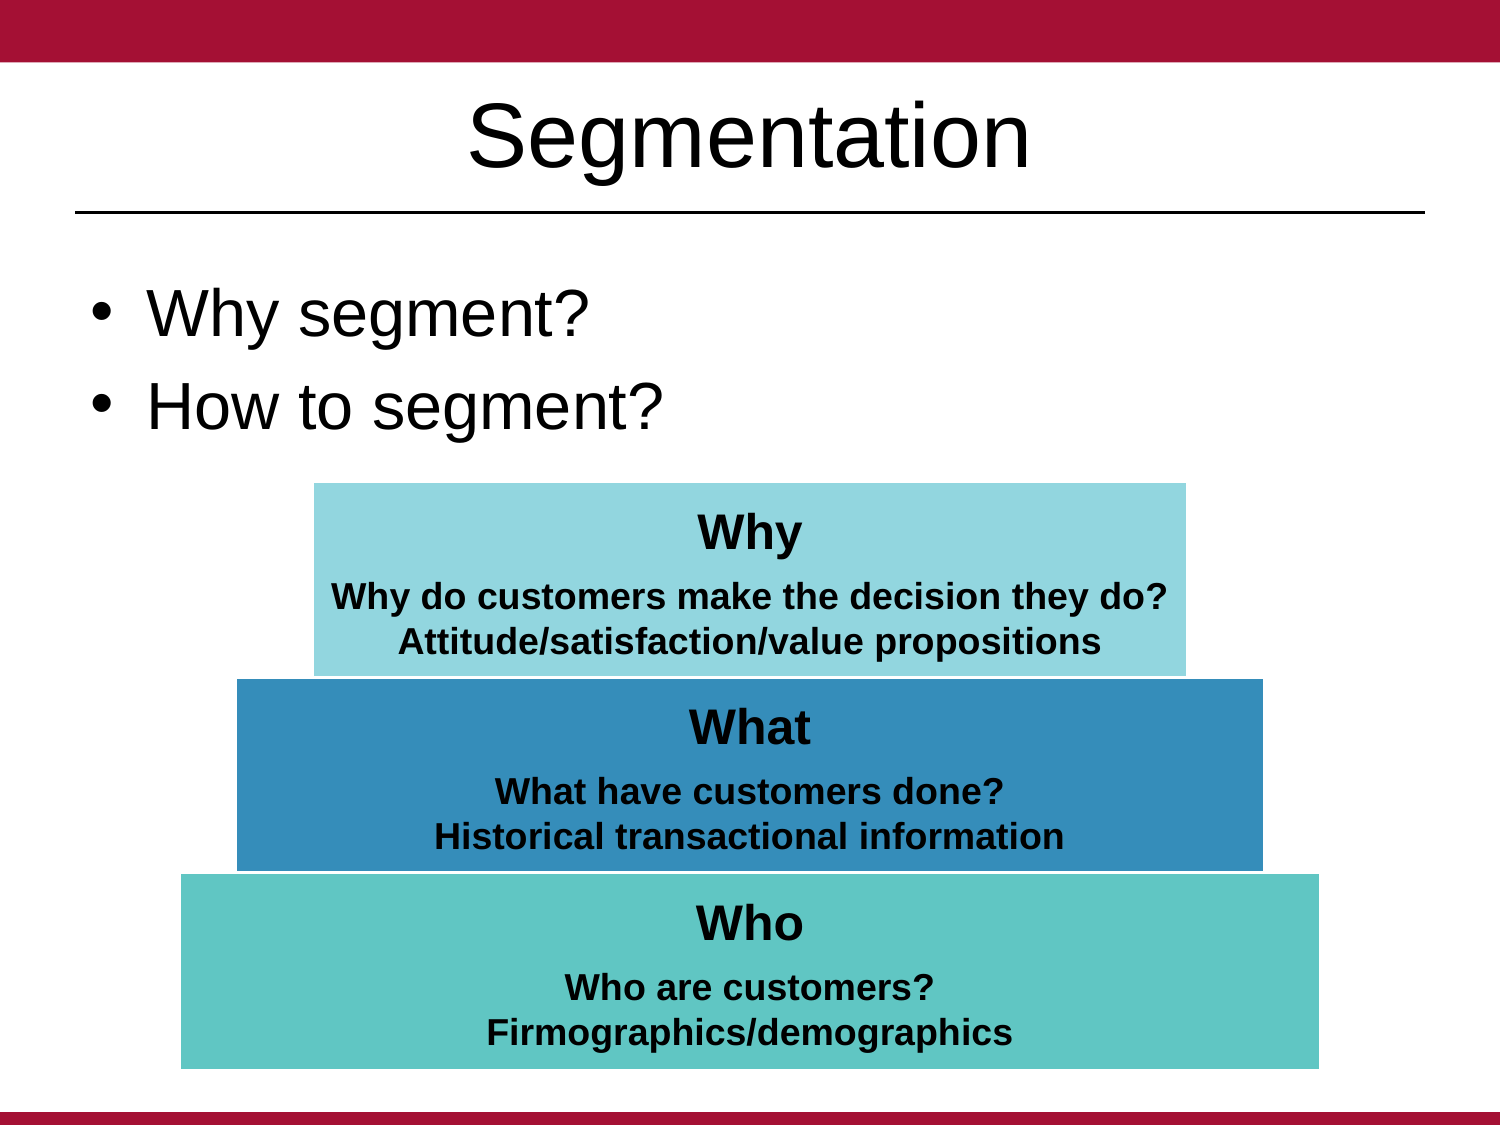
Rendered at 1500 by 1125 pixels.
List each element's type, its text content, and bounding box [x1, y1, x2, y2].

title Segmentation [75, 37, 1425, 225]
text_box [178, 481, 1321, 1072]
list Why segment? How to segment? [75, 262, 1425, 450]
